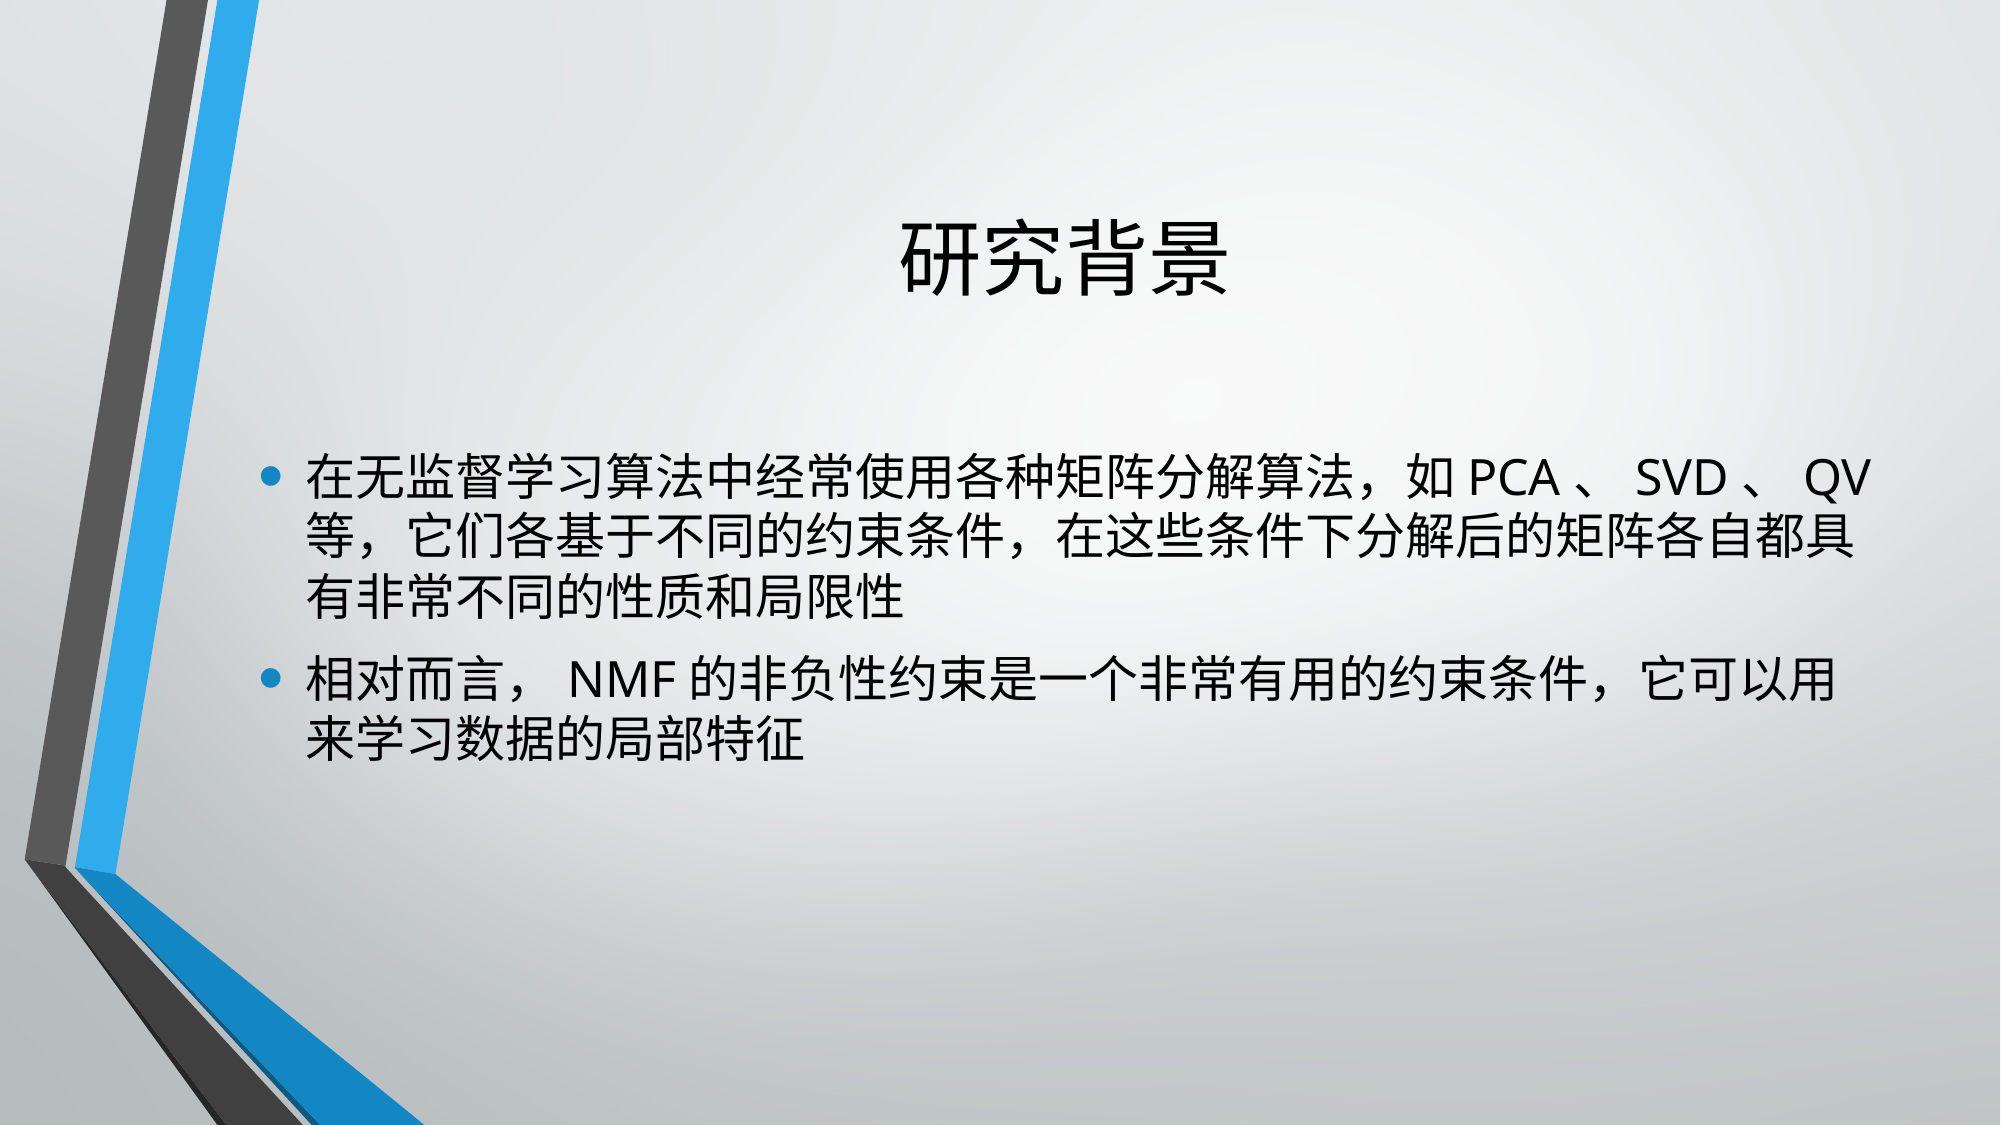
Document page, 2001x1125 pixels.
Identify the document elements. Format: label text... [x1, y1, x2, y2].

list 在无监督学习算法中经常使用各种矩阵分解算法，如PCA、SVD、QV等，它们各基于不同的约束条件，在这些条件下分解后的矩阵各自都具有非常不同的性质和局限性 相对而言，NMF的非负性约束是一个非常有用的约束条件，它可以用来学习数据的局部特征 [243, 437, 1887, 950]
title 研究背景 [243, 112, 1887, 400]
